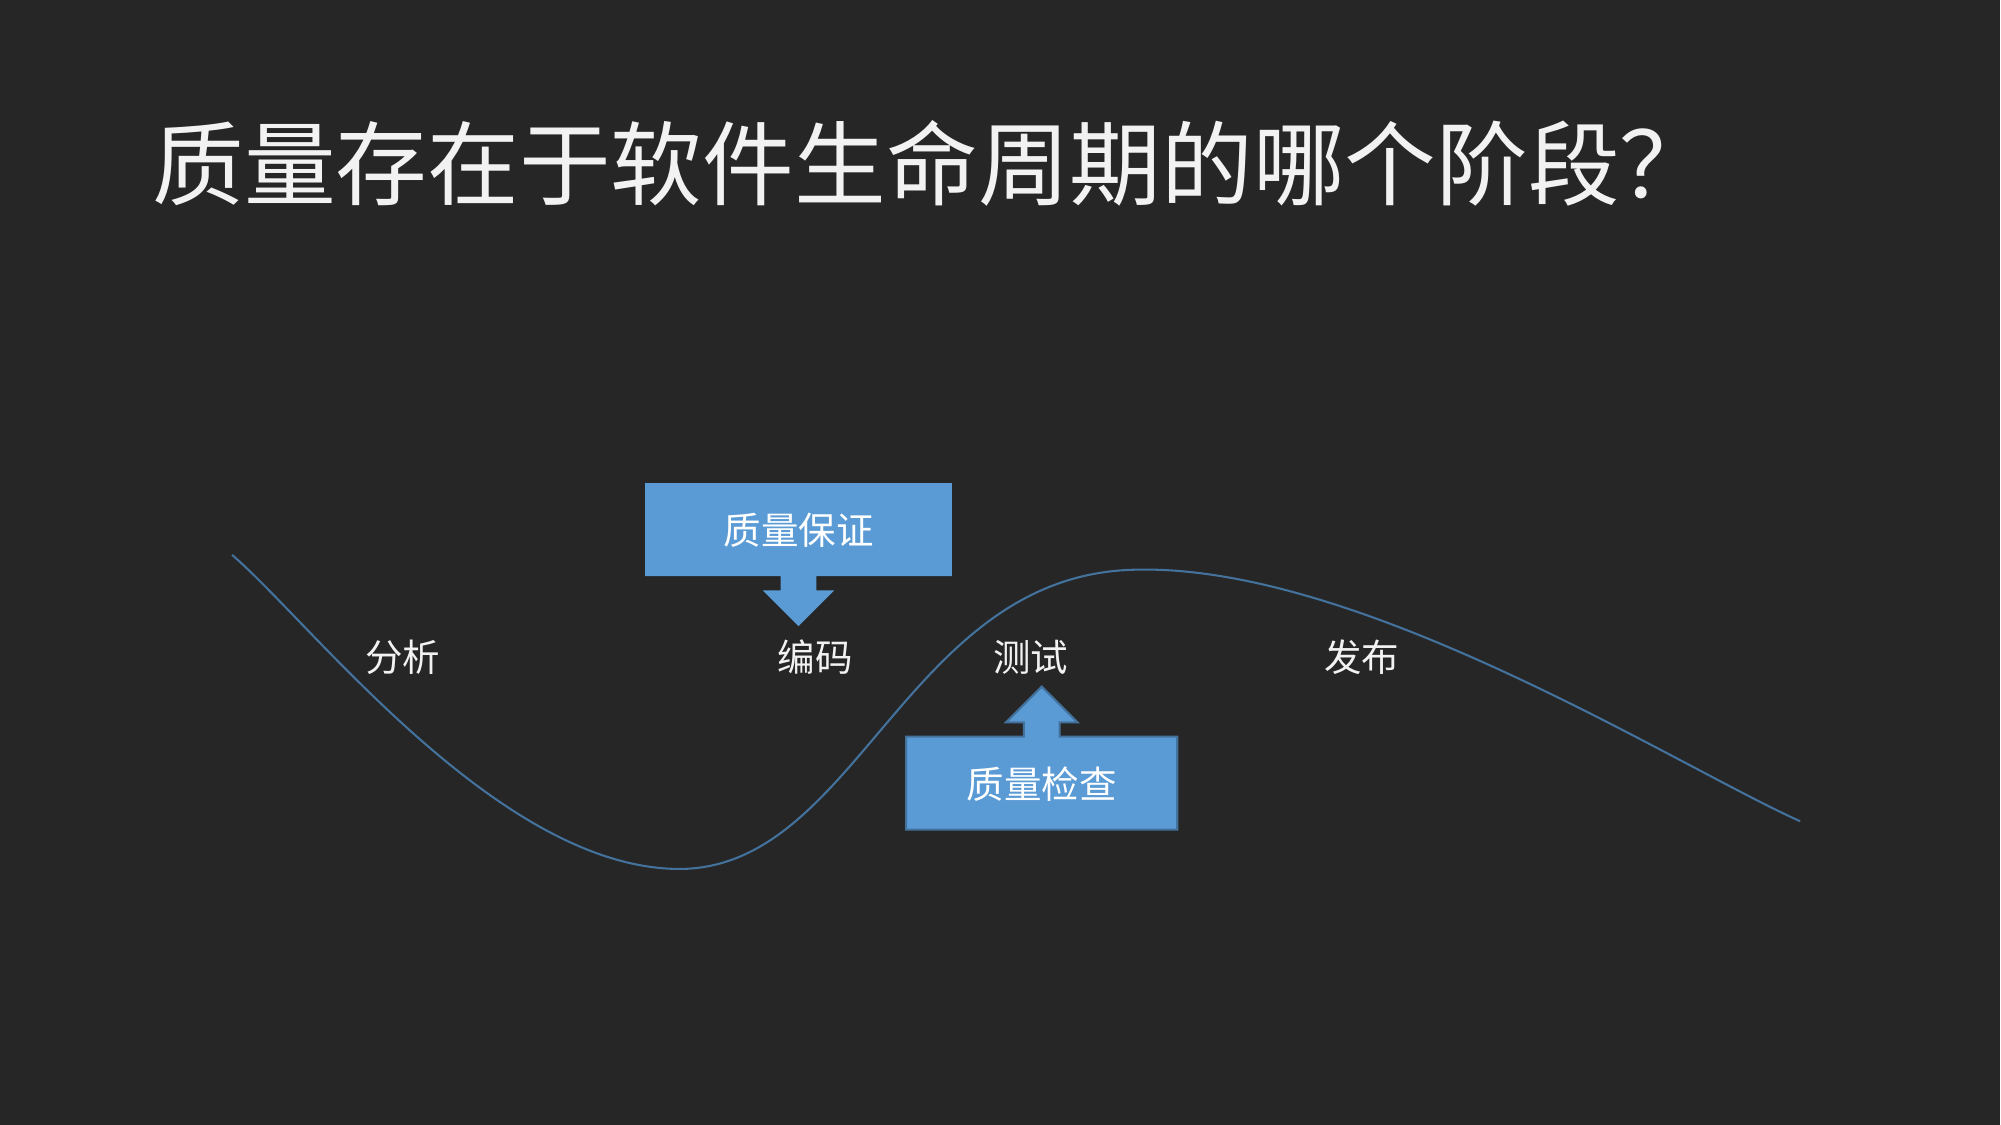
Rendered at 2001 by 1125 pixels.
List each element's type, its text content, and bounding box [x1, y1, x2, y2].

title 质量存在于软件生命周期的哪个阶段？ [137, 59, 1863, 278]
text_box 测试 [978, 626, 1178, 686]
text_box 发布 [1309, 626, 1504, 686]
text_box 质量检查 [905, 685, 1179, 831]
text_box 编码 [762, 626, 923, 686]
text_box 分析 [350, 626, 596, 686]
text_box [231, 554, 921, 870]
text_box 质量保证 [644, 482, 953, 628]
text_box [923, 628, 978, 684]
text_box [980, 568, 1801, 823]
